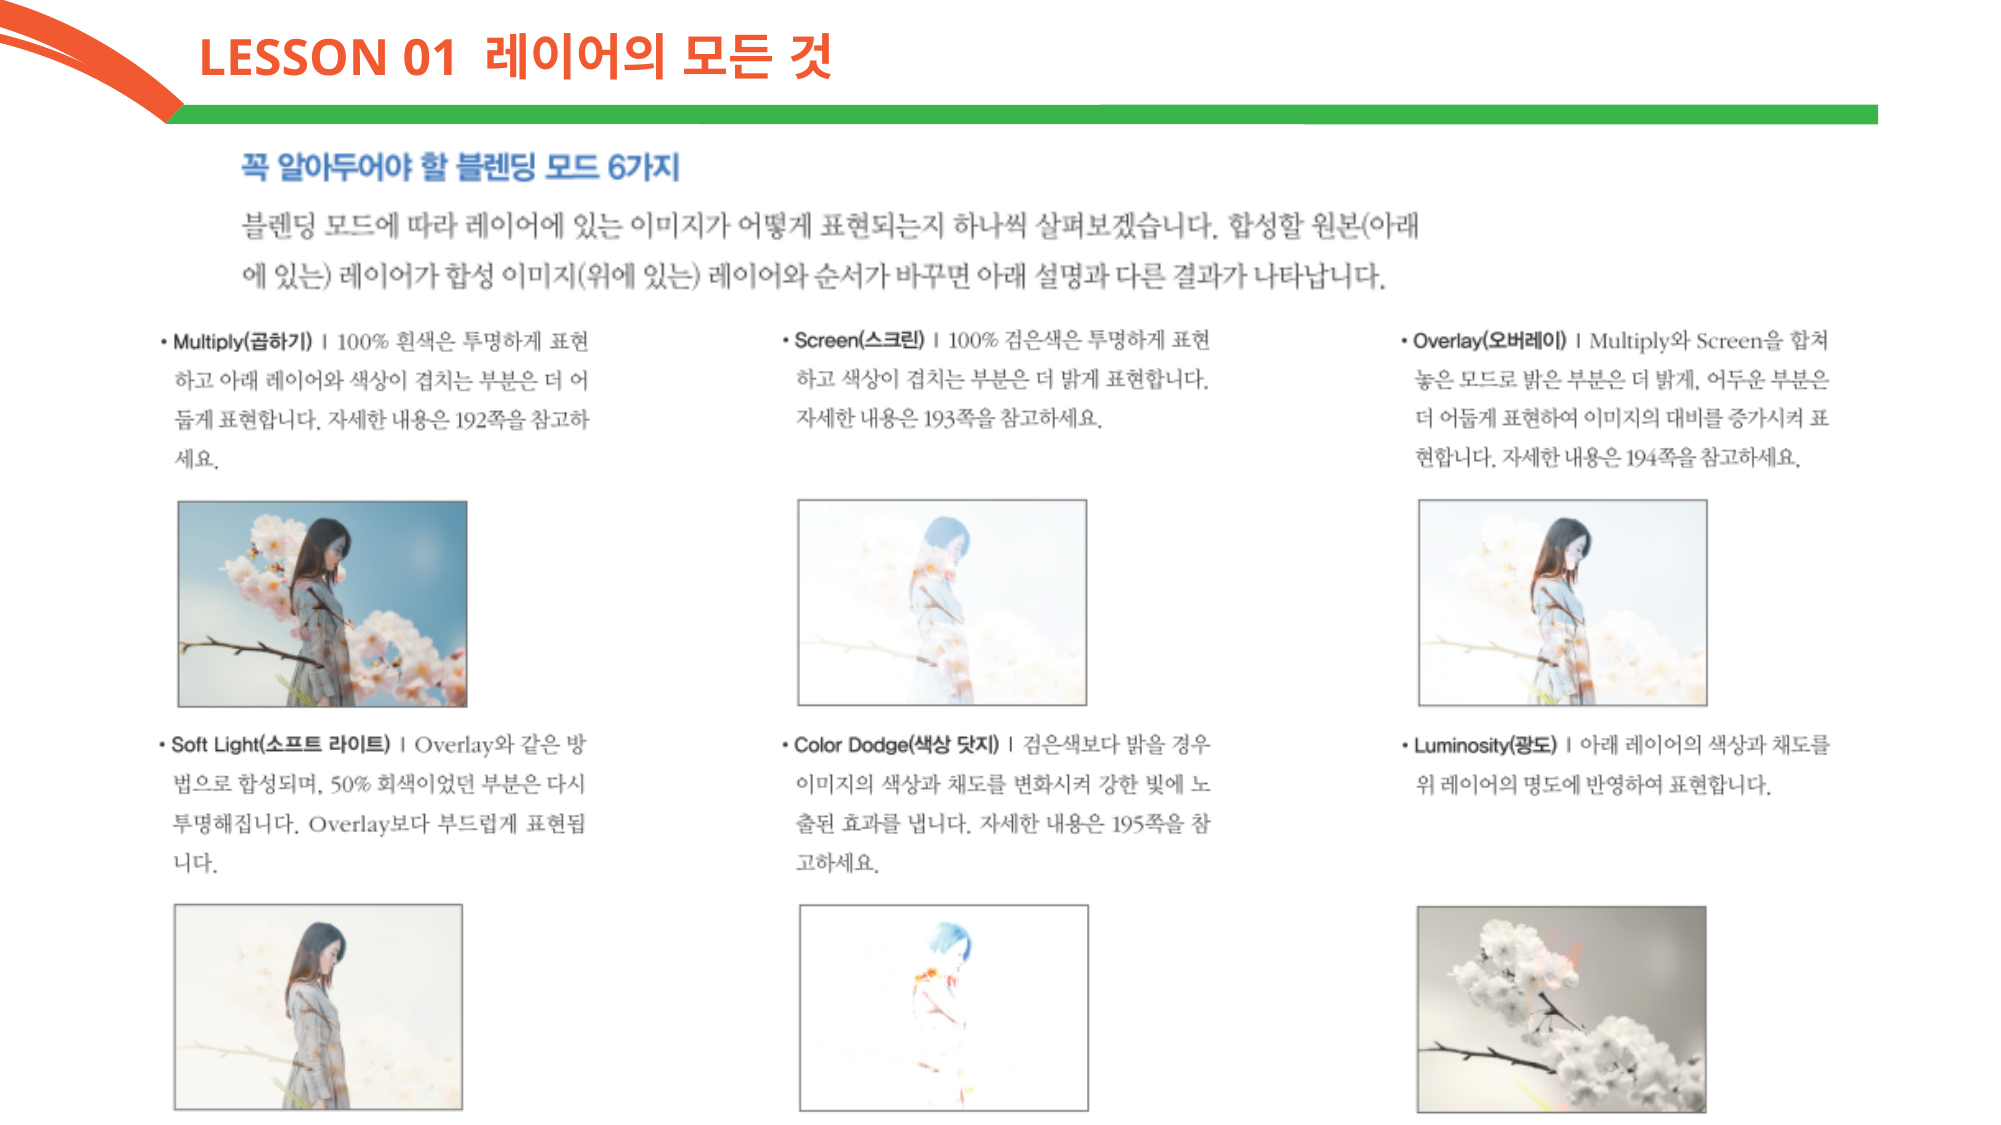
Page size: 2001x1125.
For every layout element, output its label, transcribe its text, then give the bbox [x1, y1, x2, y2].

picture [777, 329, 1216, 713]
picture [240, 150, 1423, 296]
picture [155, 329, 593, 713]
picture [1399, 327, 1838, 713]
title LESSON 01 레이어의 모든 것 [183, 24, 1836, 95]
picture [155, 732, 593, 1117]
picture [775, 732, 1216, 1117]
picture [1398, 732, 1837, 1117]
